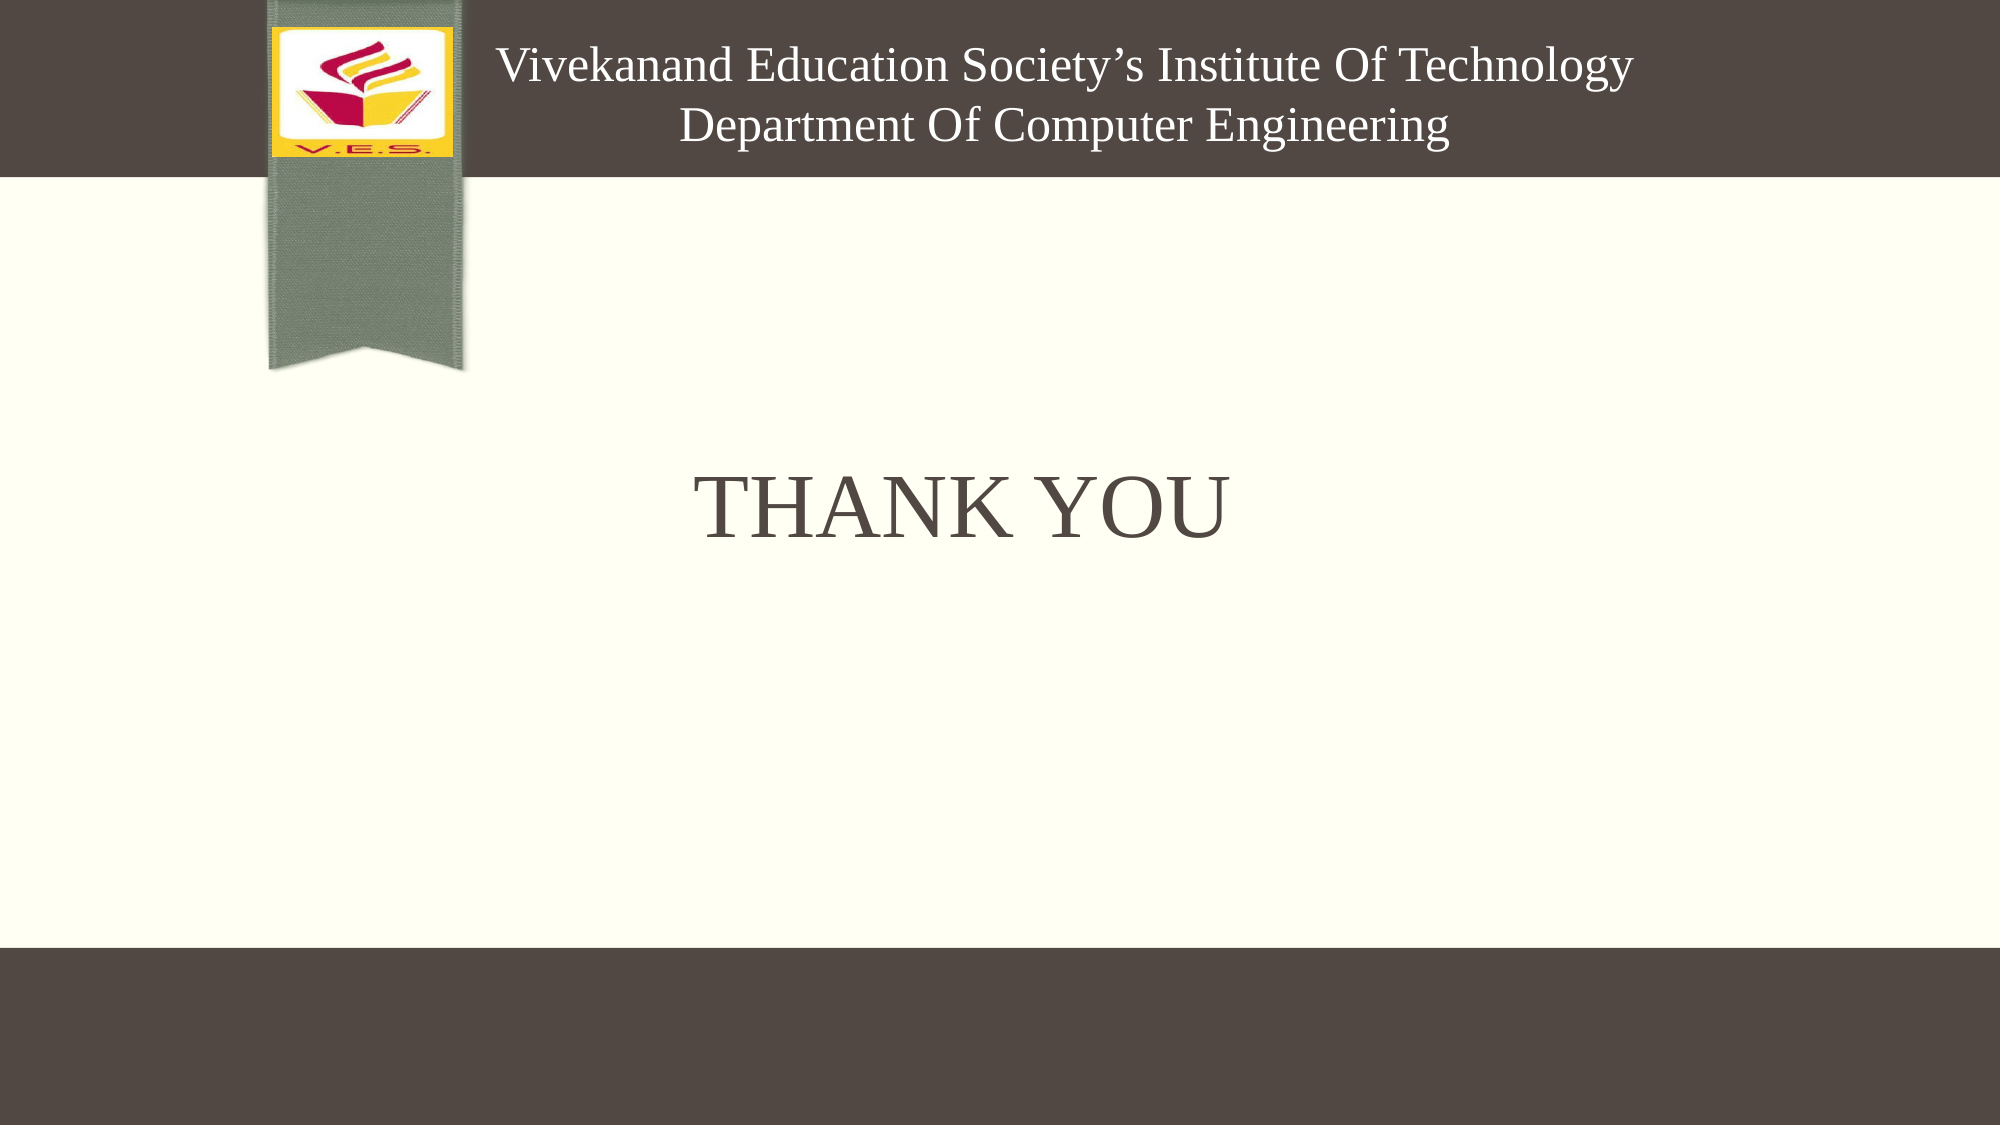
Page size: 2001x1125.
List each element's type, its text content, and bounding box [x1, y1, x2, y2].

picture [217, 0, 504, 376]
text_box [271, 23, 1655, 161]
title THANK YOU [135, 380, 1792, 745]
